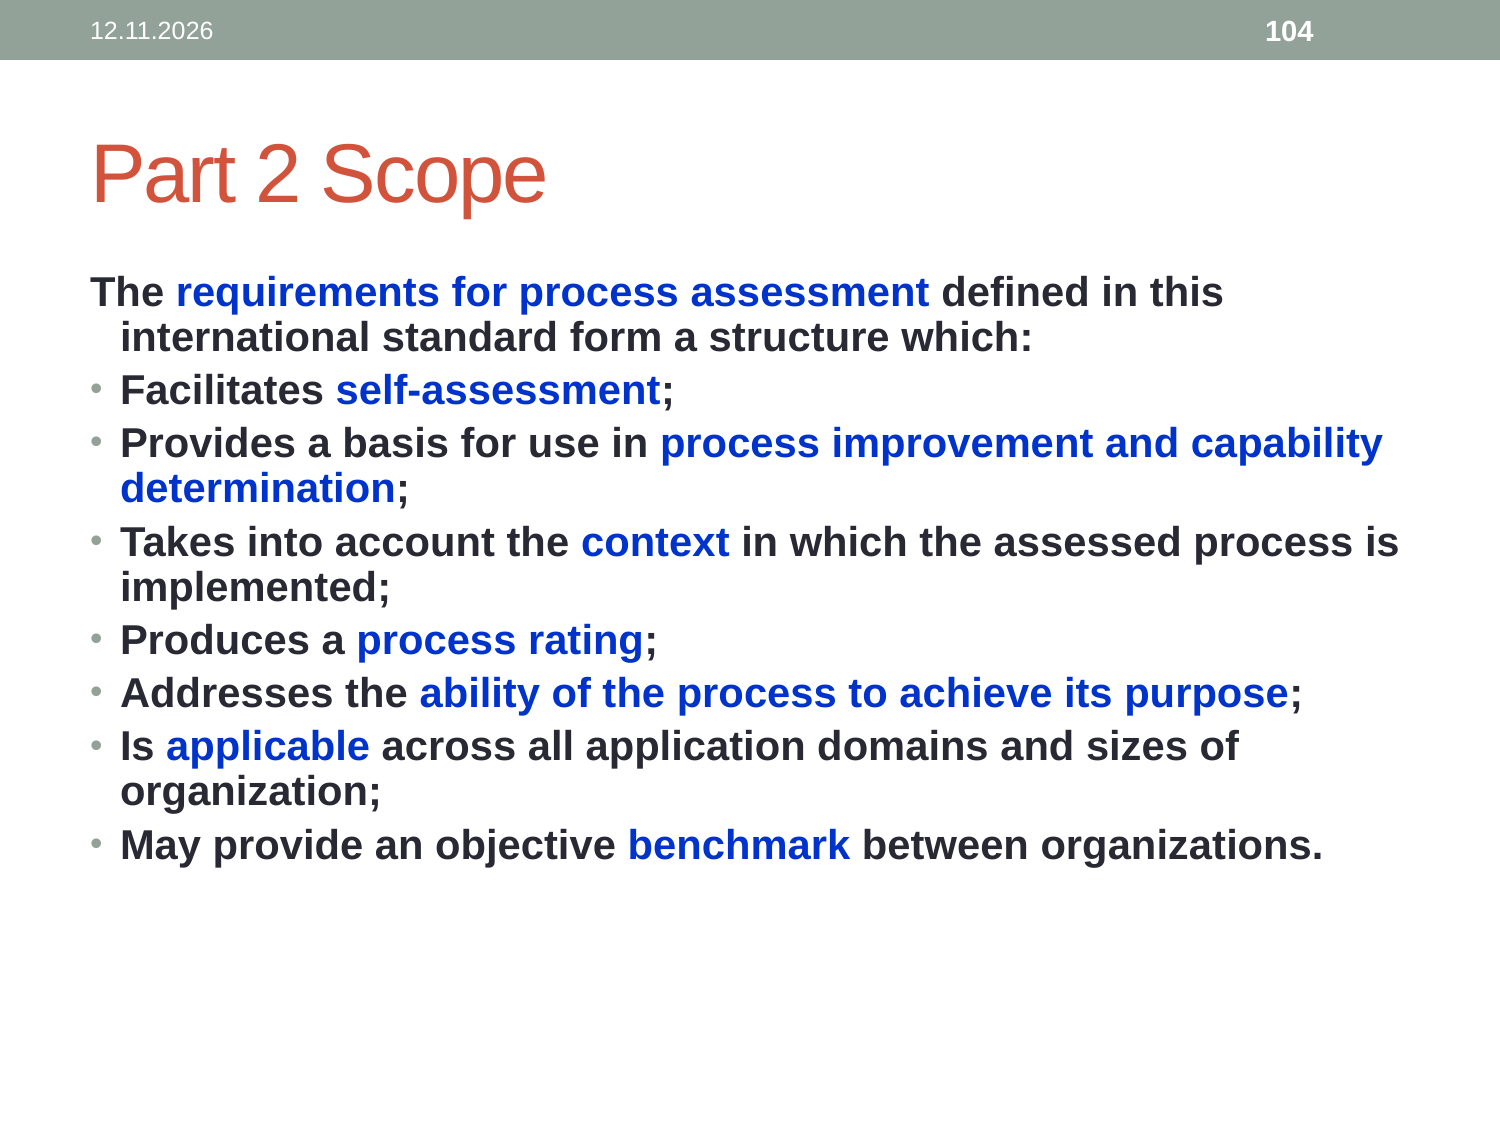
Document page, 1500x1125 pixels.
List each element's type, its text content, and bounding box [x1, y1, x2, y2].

slide_number 104 [1250, 3, 1425, 57]
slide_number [75, 3, 550, 57]
list The requirements for process assessment defined in this international standard form a structure which: Facilitates self-assessment; Provides a basis for use in process improvement and capability determination; Takes into account the context in which the assessed process is implemented; Produces a process rating; Addresses the ability of the process to achieve its purpose; Is applicable across all application domains and sizes of organization; May provide an objective benchmark between organizations. [75, 262, 1425, 1063]
title Part 2 Scope [75, 87, 1425, 250]
